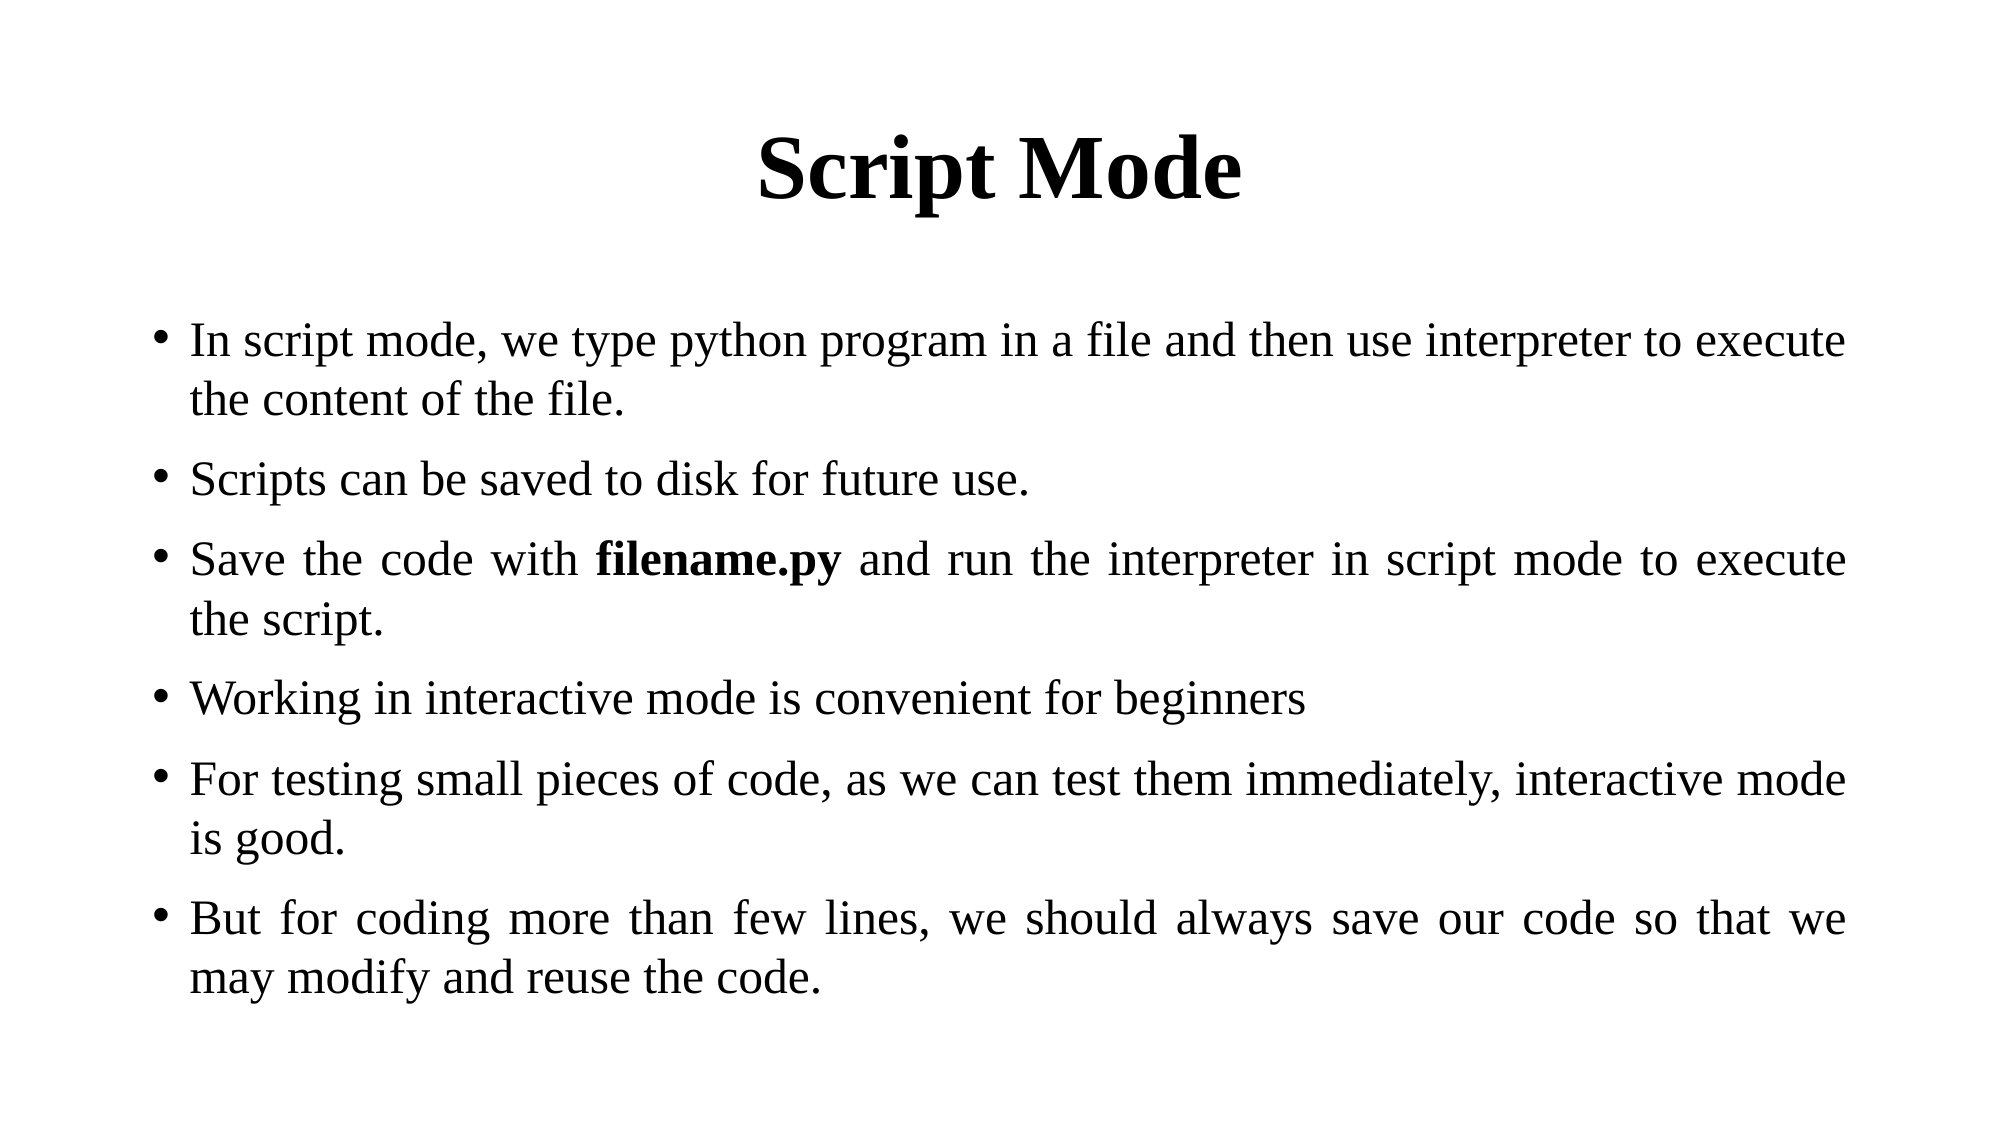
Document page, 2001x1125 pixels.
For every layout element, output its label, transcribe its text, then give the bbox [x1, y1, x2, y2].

title Script Mode [137, 59, 1863, 278]
list In script mode, we type python program in a file and then use interpreter to execute the content of the file. Scripts can be saved to disk for future use. Save the code with filename.py and run the interpreter in script mode to execute the script. Working in interactive mode is convenient for beginners For testing small pieces of code, as we can test them immediately, interactive mode is good. But for coding more than few lines, we should always save our code so that we may modify and reuse the code. [137, 299, 1863, 1014]
